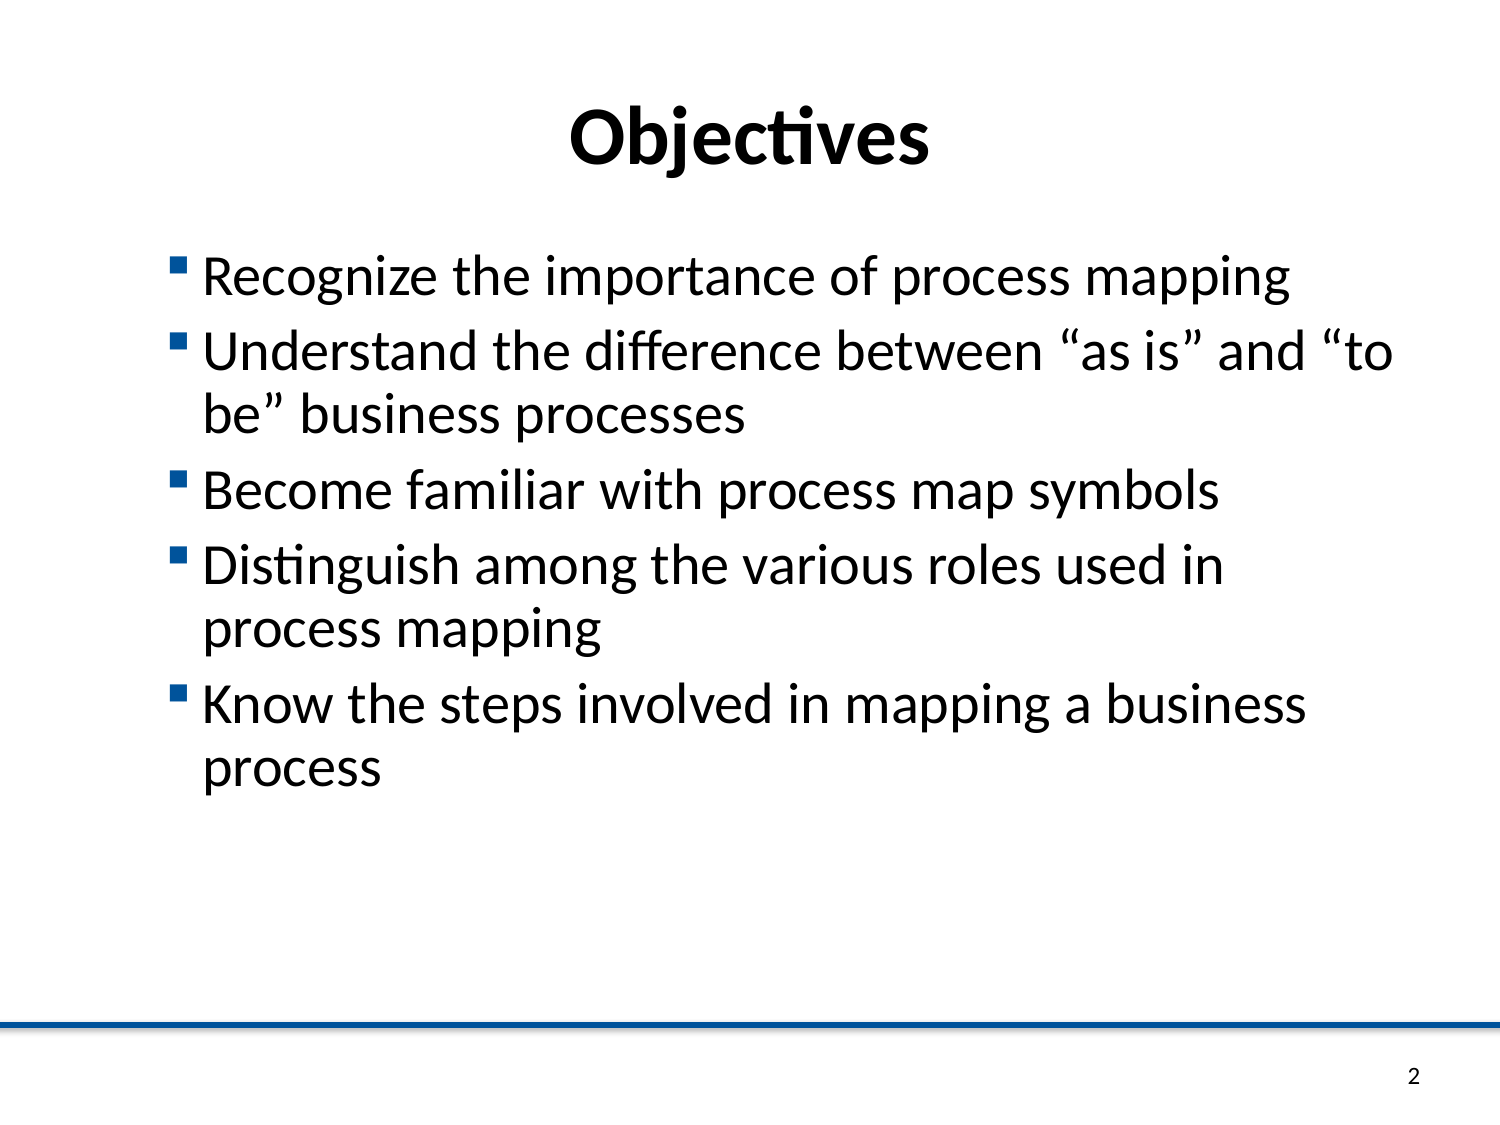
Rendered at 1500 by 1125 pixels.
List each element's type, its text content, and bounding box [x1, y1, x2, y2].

list Recognize the importance of process mapping Understand the difference between “as is” and “to be” business processes Become familiar with process map symbols Distinguish among the various roles used in process mapping Know the steps involved in mapping a business process [149, 237, 1426, 1026]
slide_number 2 [1097, 1044, 1436, 1105]
title Objectives [68, 49, 1432, 226]
